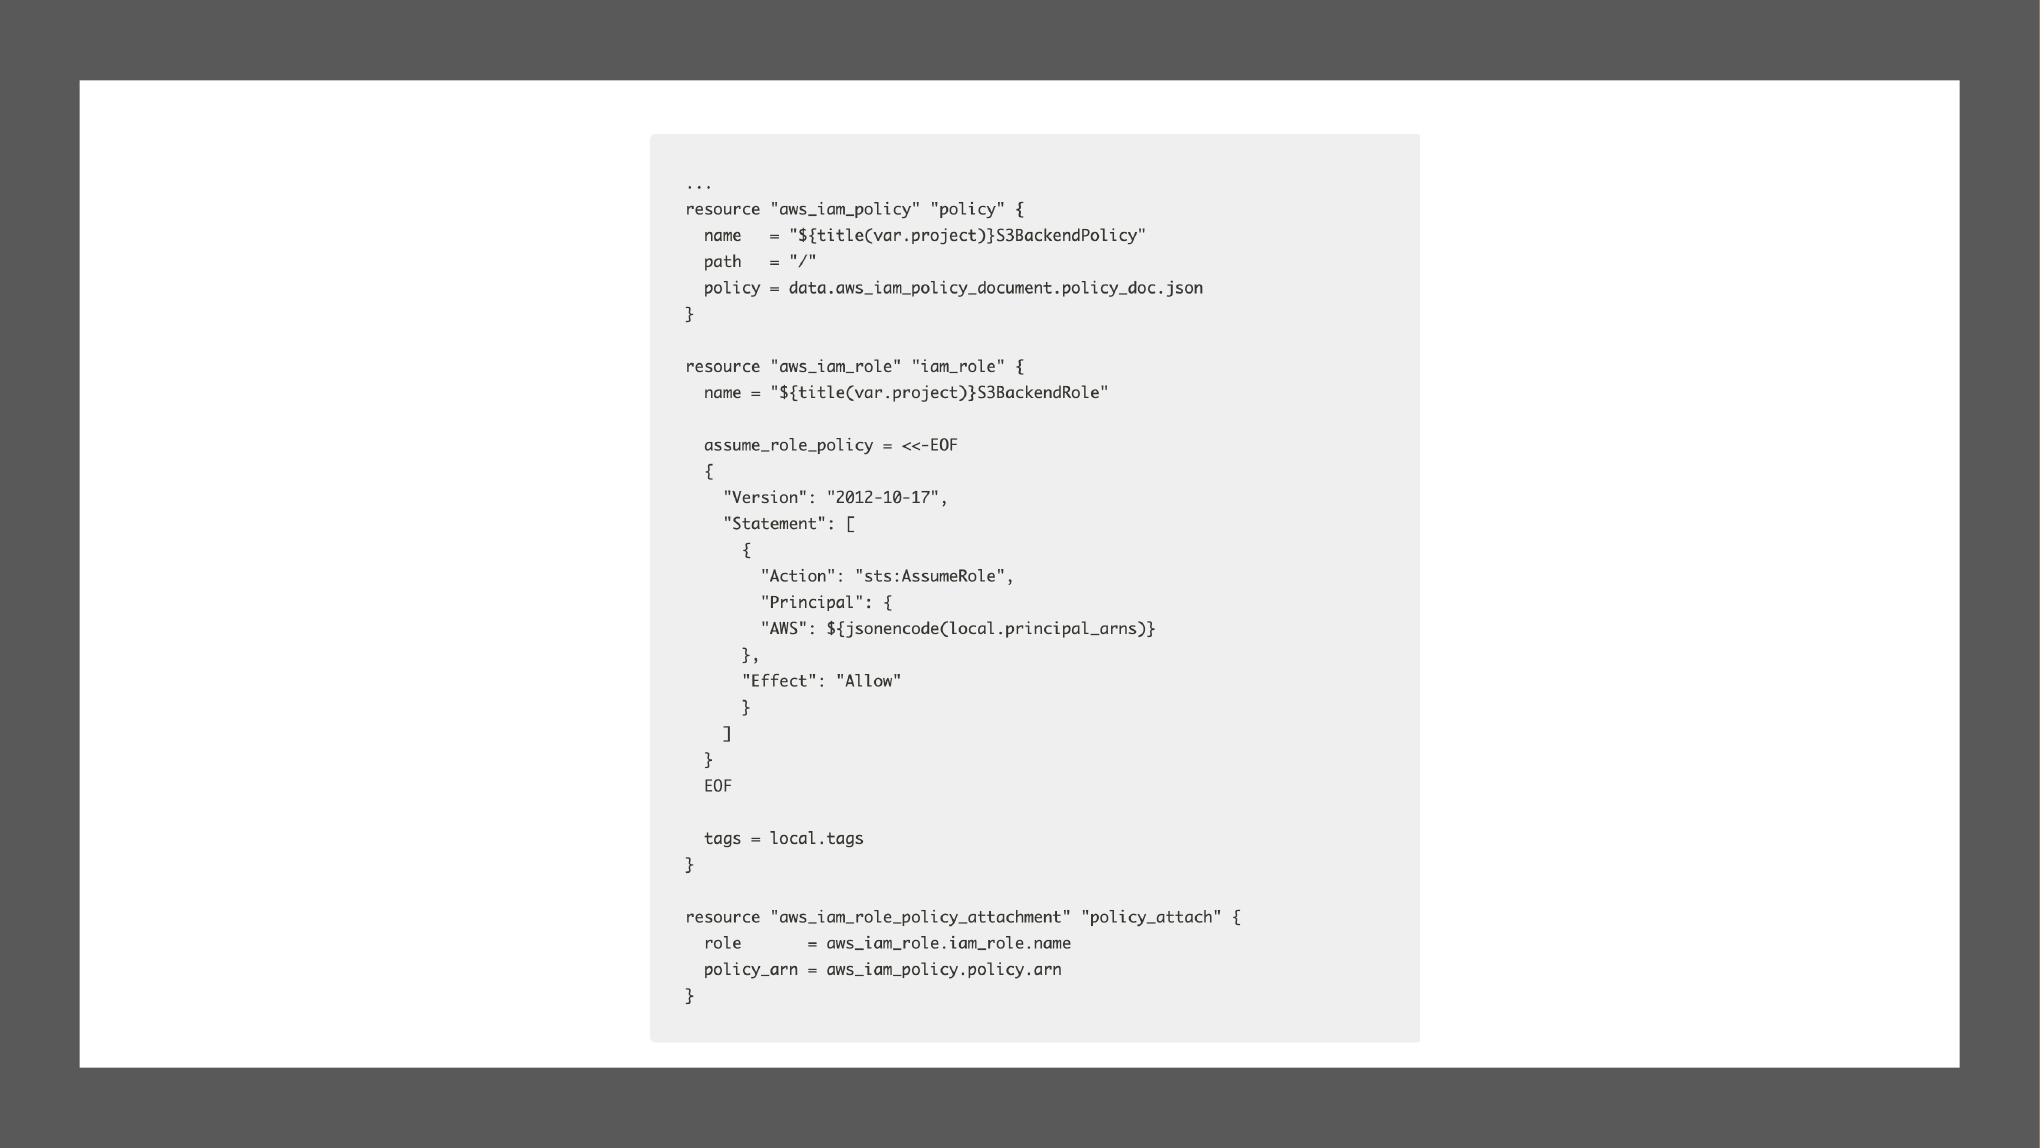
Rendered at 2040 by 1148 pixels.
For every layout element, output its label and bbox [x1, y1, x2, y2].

text_box [79, 79, 1961, 1069]
picture [644, 133, 1420, 1044]
text_box [0, 0, 2040, 1148]
